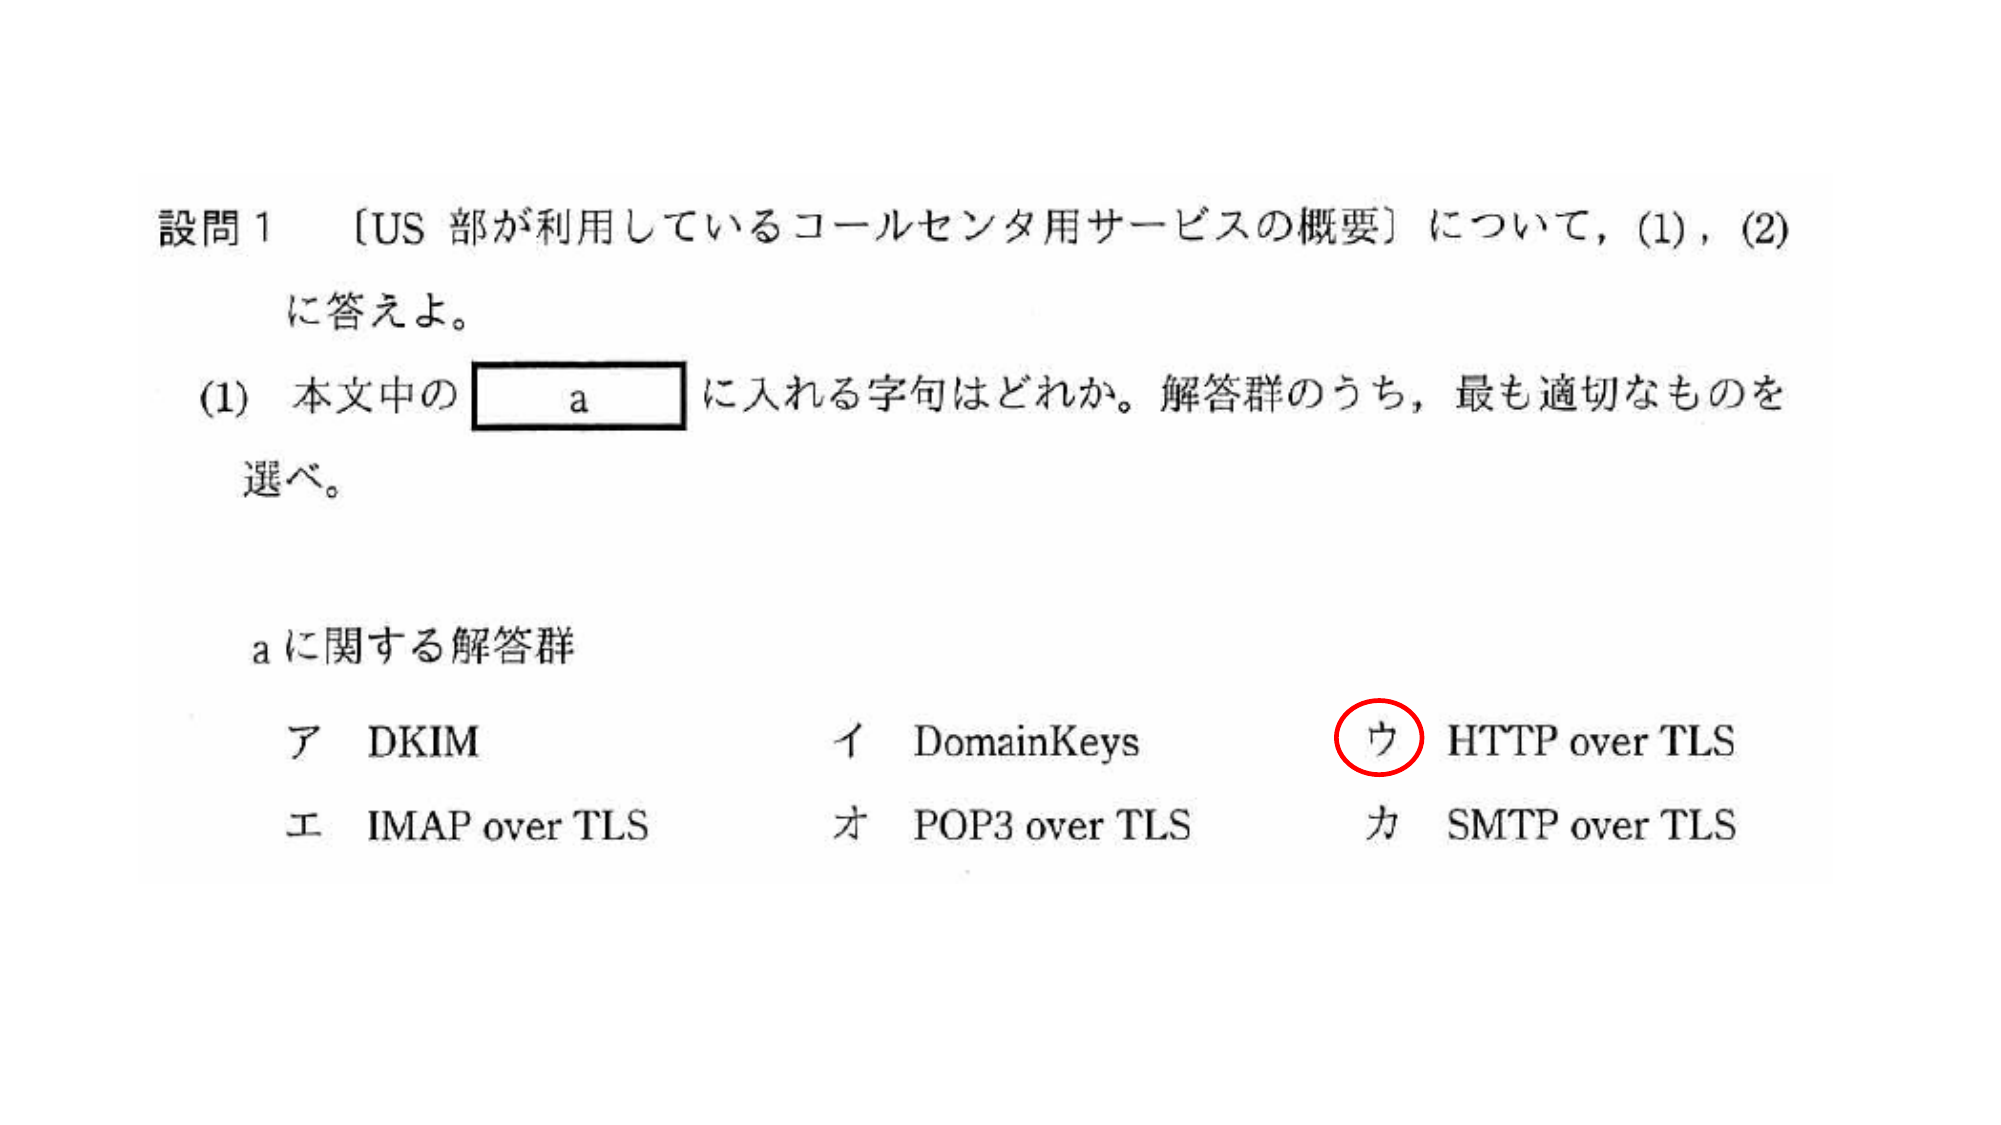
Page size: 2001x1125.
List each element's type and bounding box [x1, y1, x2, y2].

picture [138, 173, 1833, 884]
